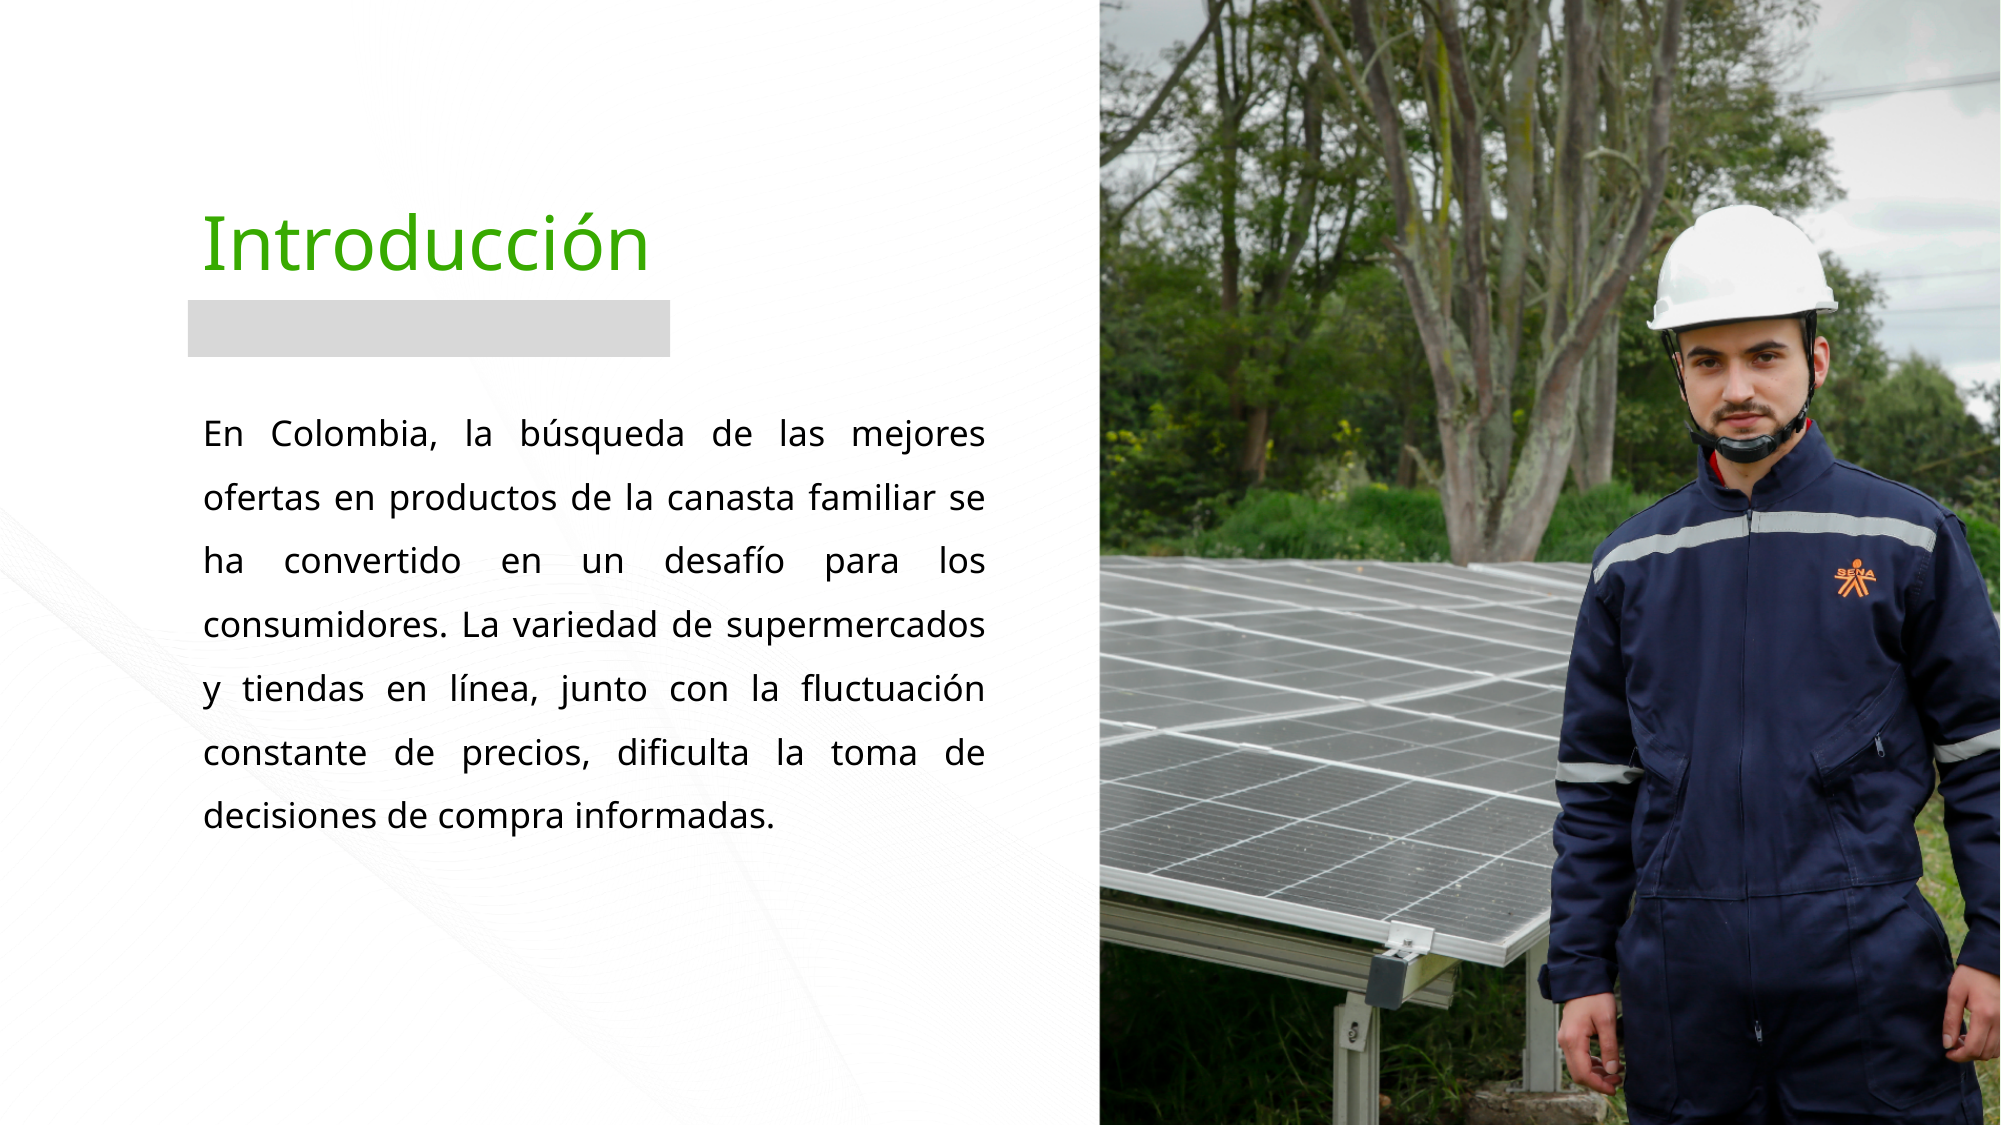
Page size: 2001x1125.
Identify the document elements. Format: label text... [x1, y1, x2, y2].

text_box Introducción [187, 198, 701, 310]
text_box En Colombia, la búsqueda de las mejores ofertas en productos de la canasta familiar se ha convertido en un desafío para los consumidores. La variedad de supermercados y tiendas en línea, junto con la fluctuación constante de precios, dificulta la toma de decisiones de compra informadas. [187, 381, 701, 971]
text_box [187, 310, 671, 357]
picture [0, 0, 2001, 1125]
